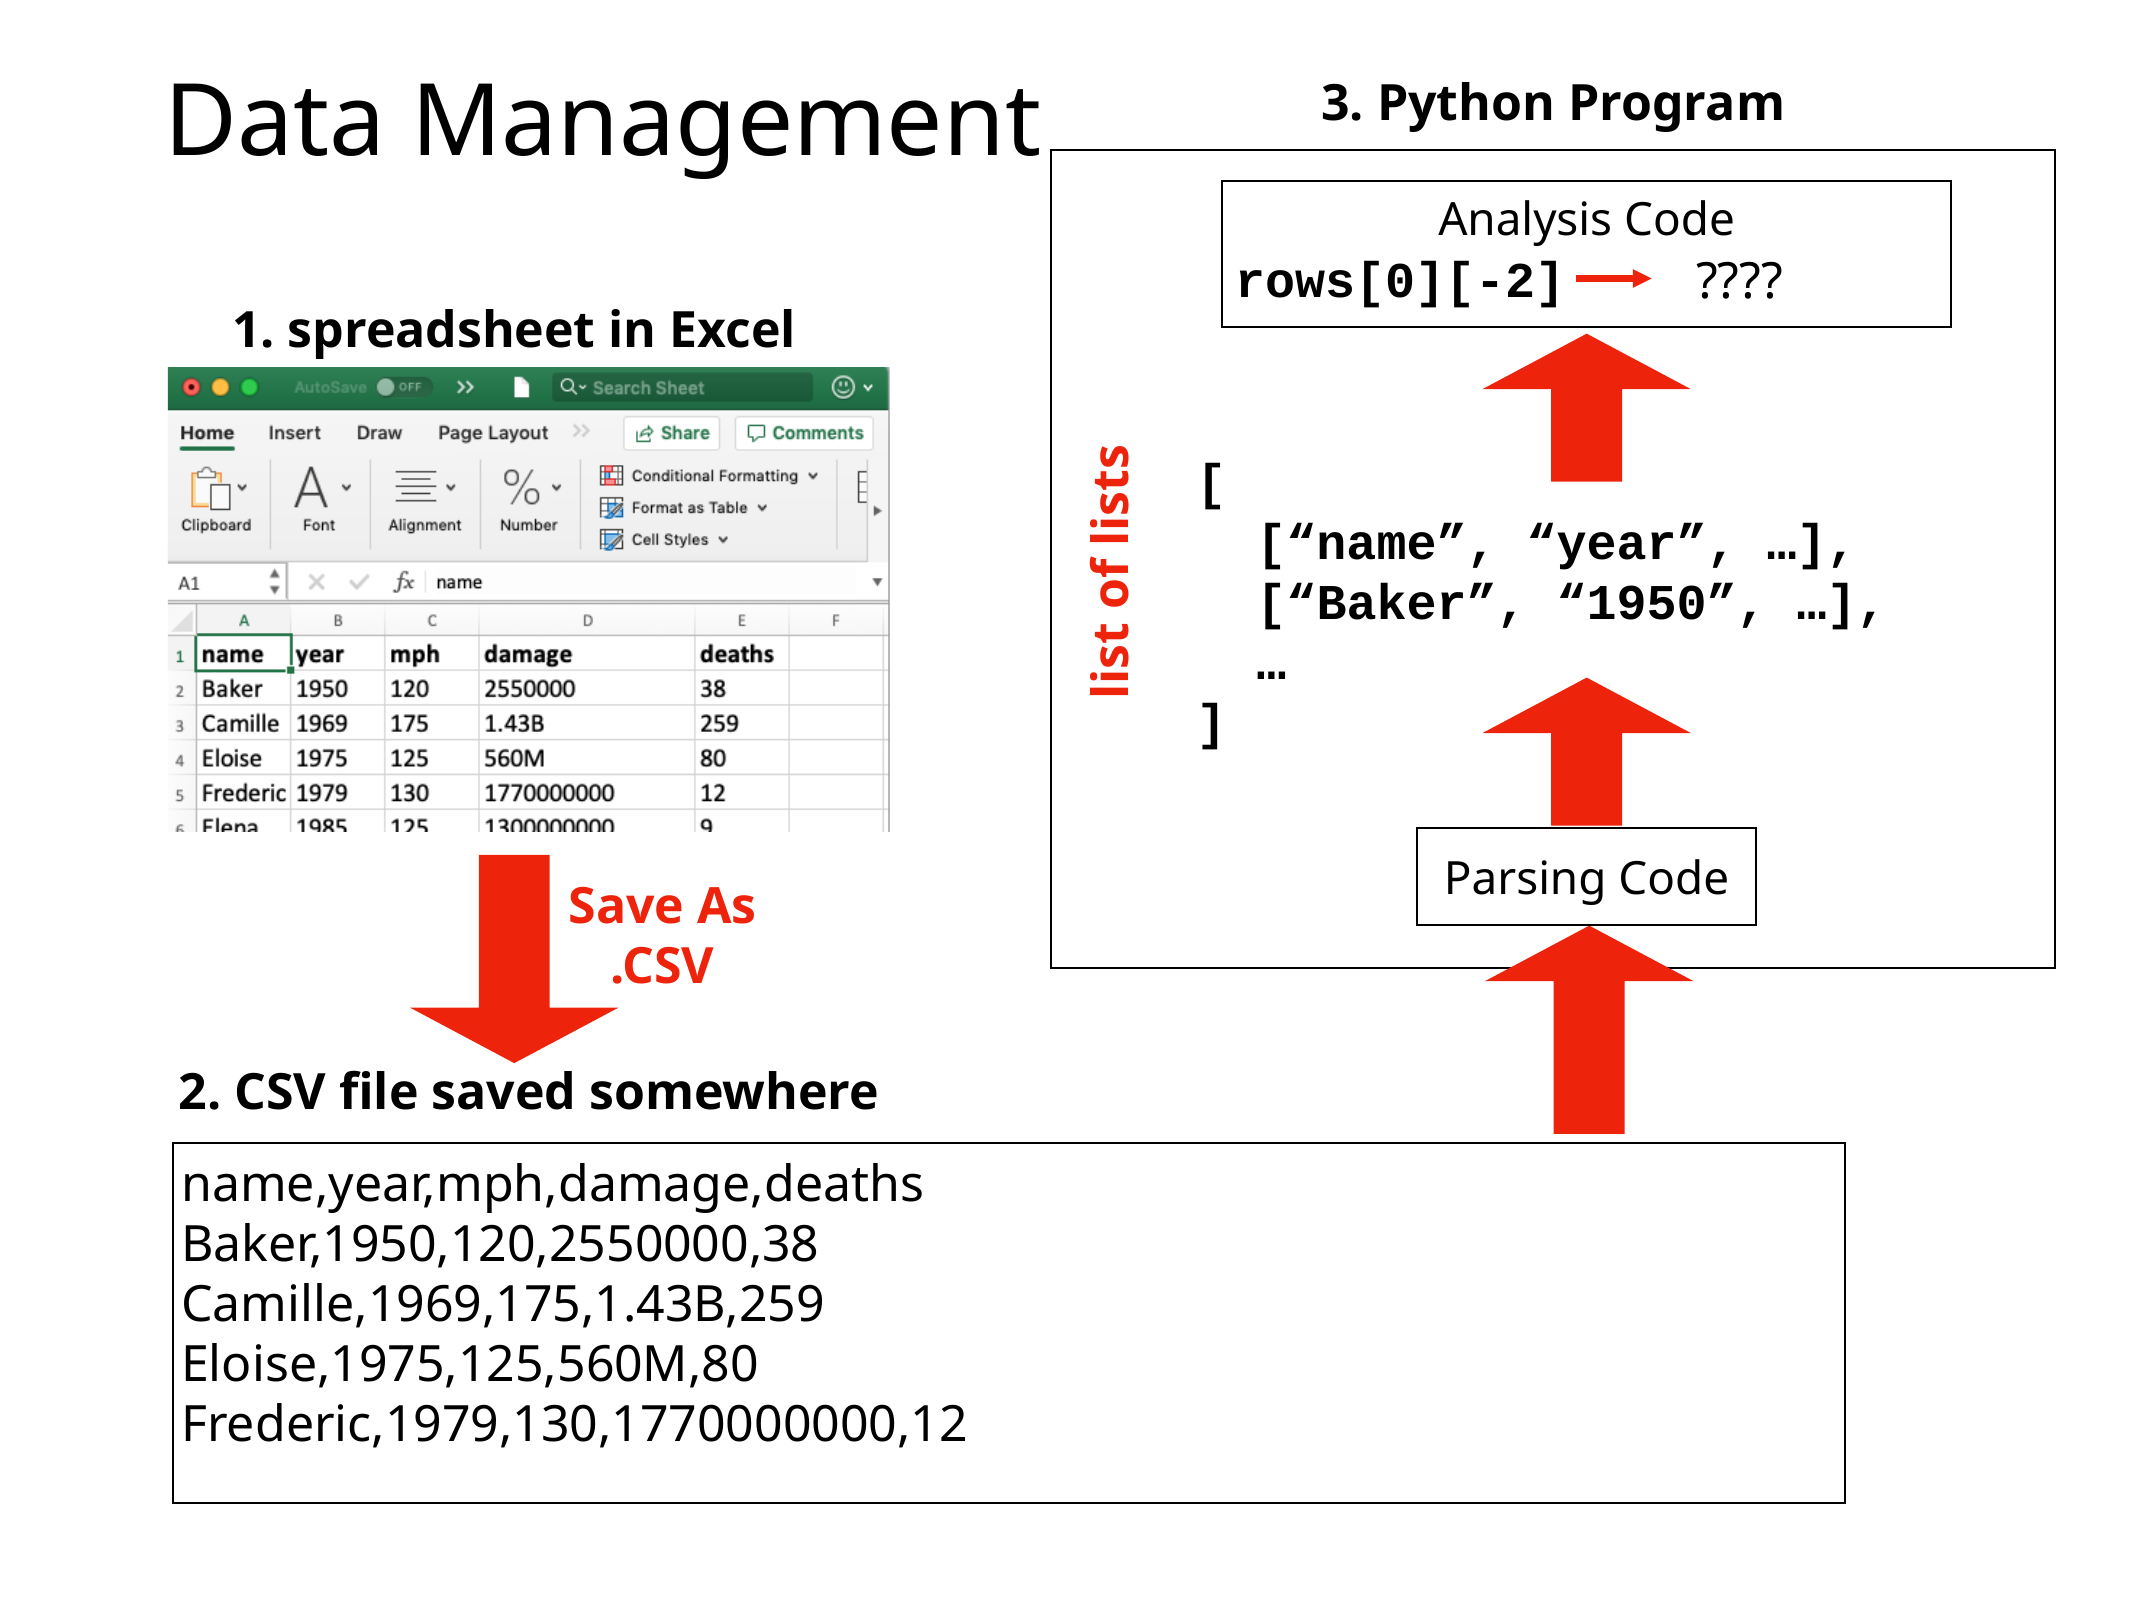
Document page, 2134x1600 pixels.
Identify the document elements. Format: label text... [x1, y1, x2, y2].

text_box [410, 854, 619, 1064]
text_box [1482, 333, 1691, 482]
text_box [1576, 272, 1652, 285]
list name,year,mph,damage,deaths Baker,1950,120,2550000,38 Camille,1969,175,1.43B,259 Eloise,1975,125,560M,80 Frederic,1979,130,1770000000,12 [172, 1142, 1846, 1504]
text_box [1051, 149, 2056, 969]
text_box [ [“name”, “year”, …], [“Baker”, “1950”, …], … ] [1188, 441, 1896, 758]
text_box 1. spreadsheet in Excel [223, 288, 805, 366]
text_box 3. Python Program [1312, 61, 1794, 139]
text_box [1551, 758, 1623, 826]
text_box rows[0][-2] [1226, 239, 1574, 317]
picture [167, 367, 890, 832]
text_box Save As .CSV [560, 865, 765, 1002]
text_box [1485, 925, 1694, 1134]
text_box Analysis Code [1222, 181, 1951, 328]
text_box Parsing Code [1417, 828, 1757, 925]
title Data Management [155, 41, 1978, 191]
text_box 2. CSV file saved somewhere [170, 1051, 888, 1128]
text_box ???? [1687, 240, 1792, 317]
text_box list of lists [1070, 436, 1148, 709]
